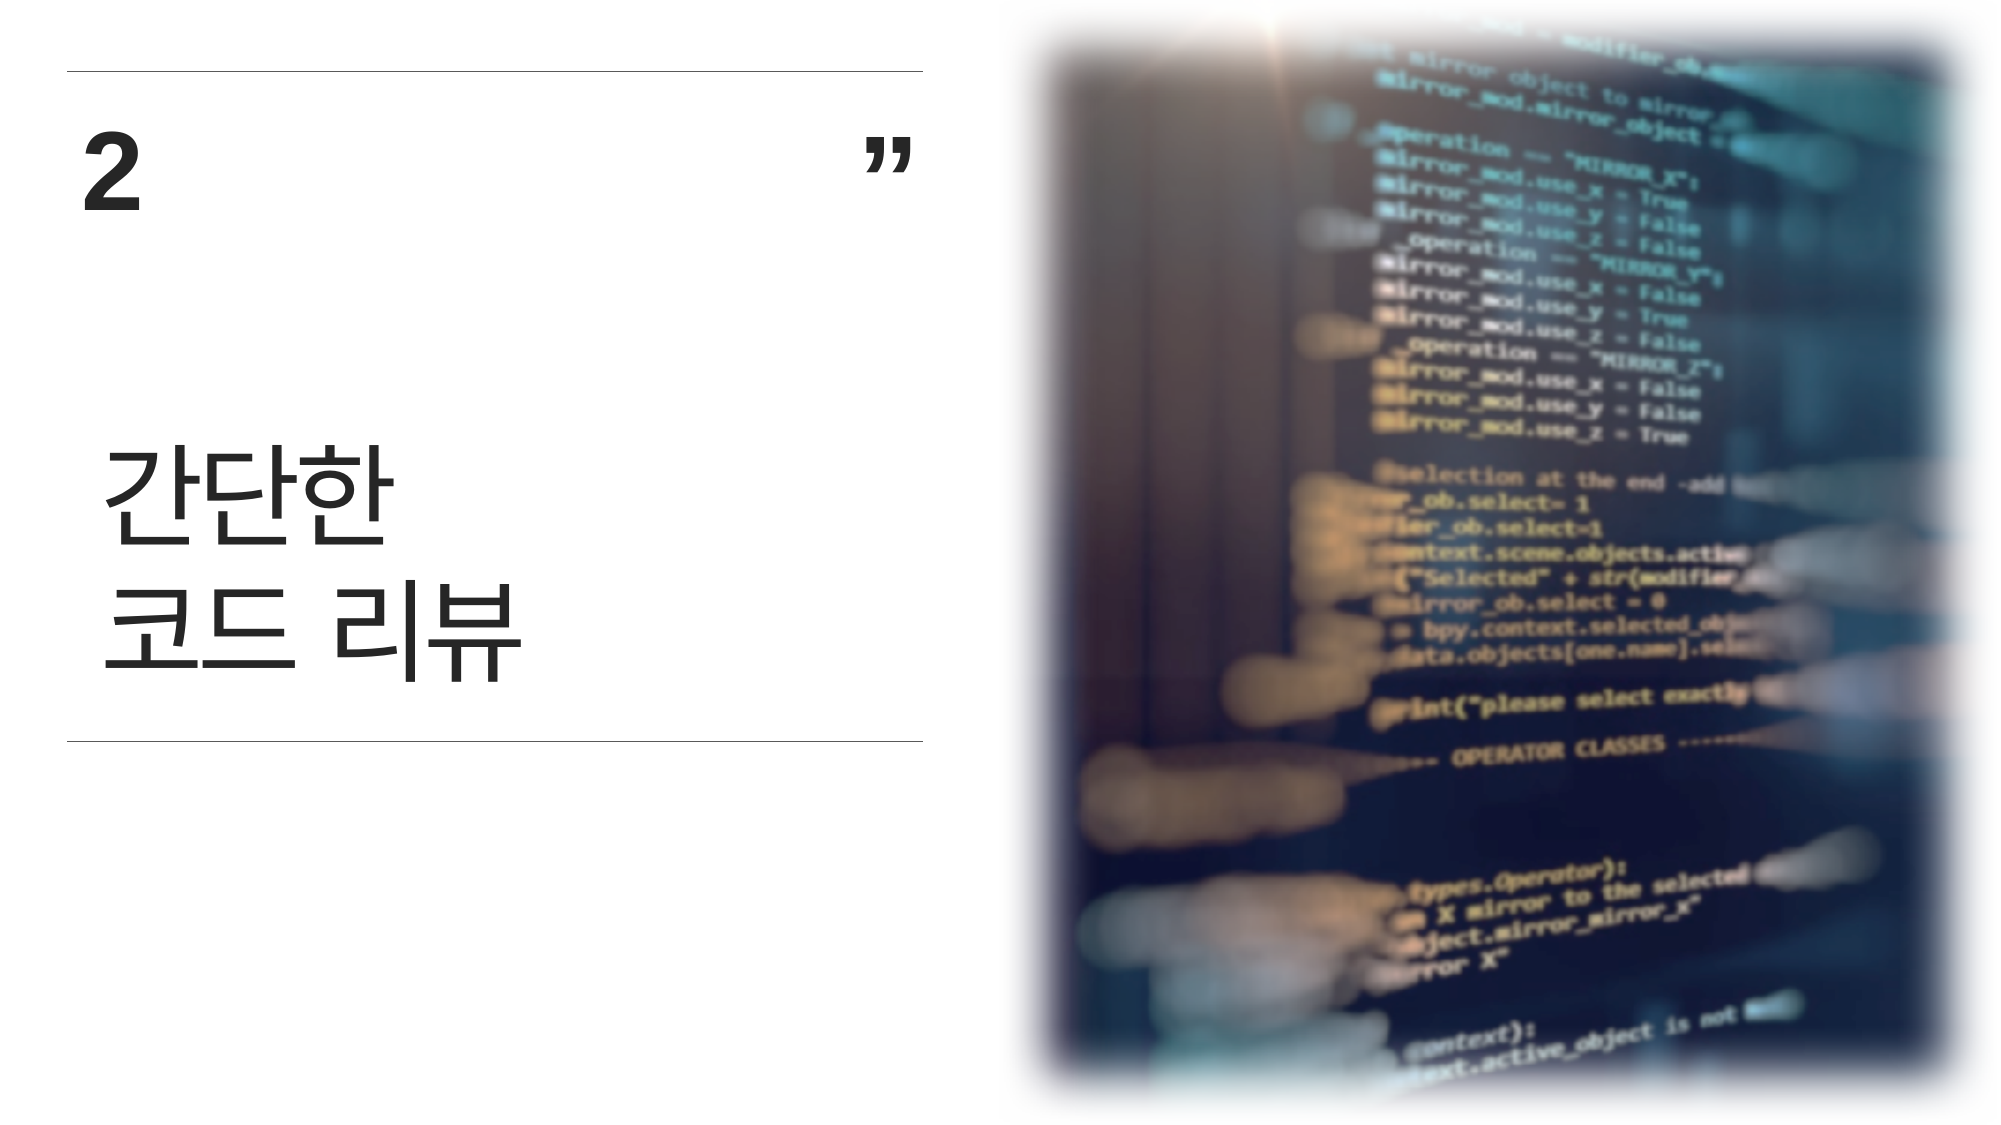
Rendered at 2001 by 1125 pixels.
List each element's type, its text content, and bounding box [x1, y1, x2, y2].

picture [999, 0, 2000, 1125]
text_box ” [842, 90, 935, 256]
text_box 2 [66, 90, 159, 241]
text_box 간단한 코드 리뷰 [85, 418, 543, 704]
